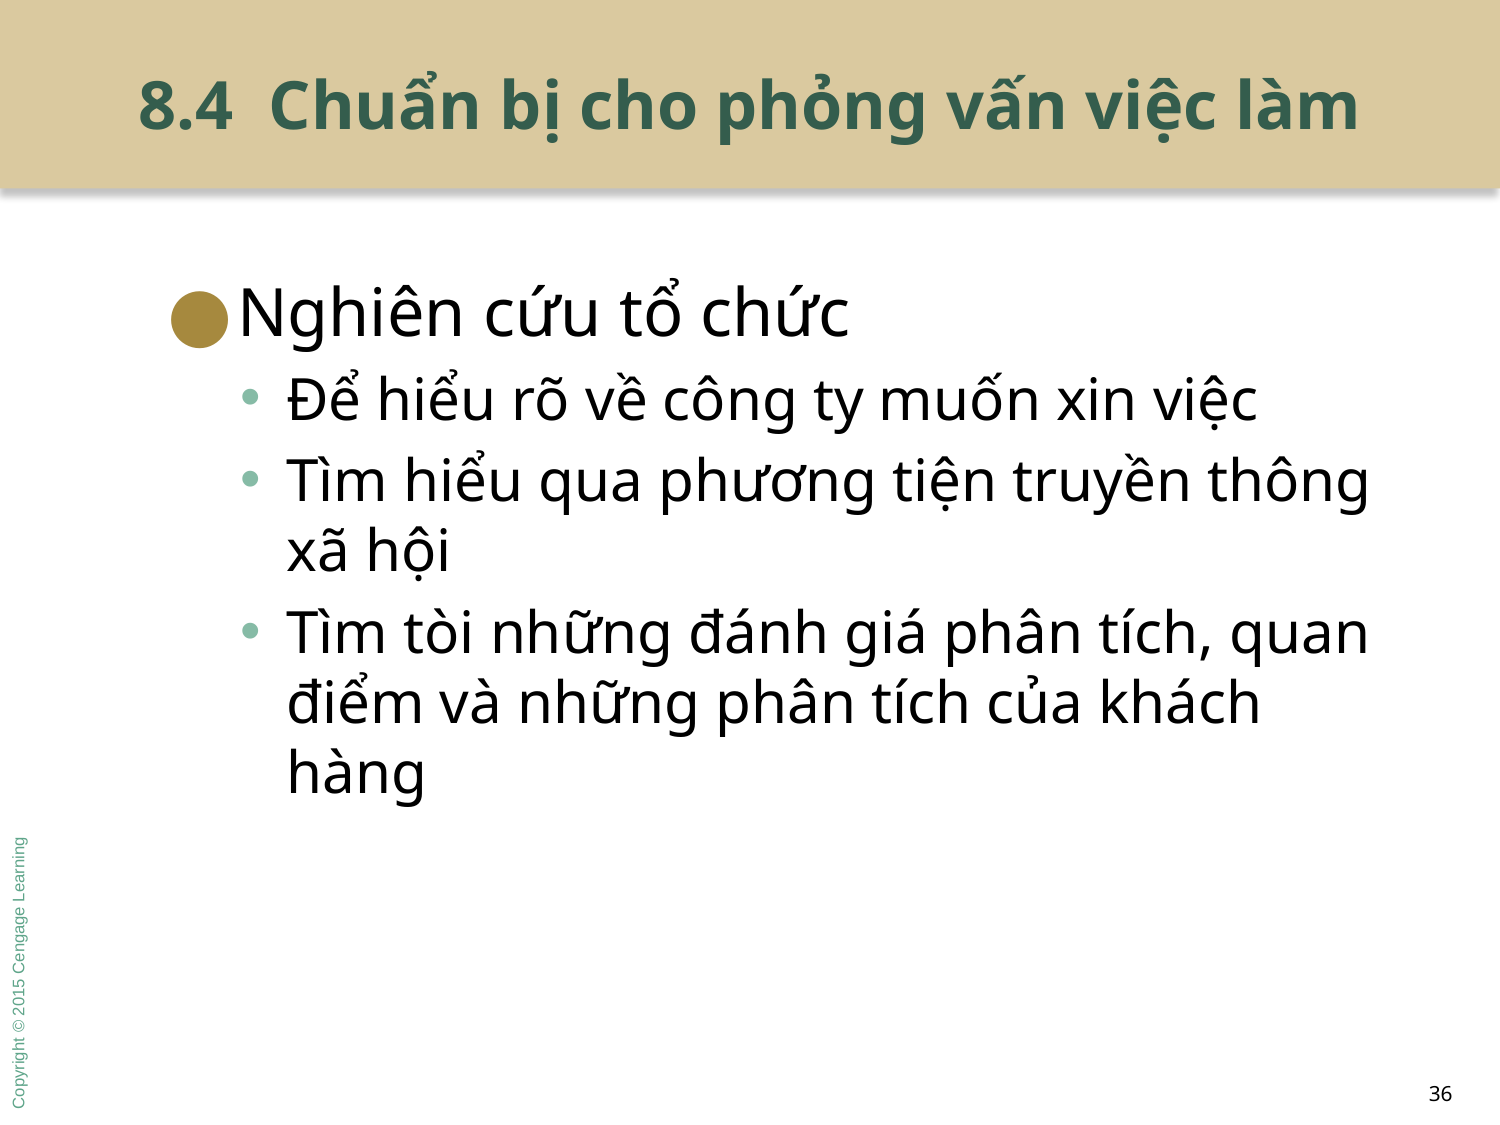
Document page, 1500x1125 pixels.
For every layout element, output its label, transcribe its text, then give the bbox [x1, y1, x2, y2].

list Nghiên cứu tổ chức Để hiểu rõ về công ty muốn xin việc Tìm hiểu qua phương tiện truyền thông xã hội Tìm tòi những đánh giá phân tích, quan điểm và những phân tích của khách hàng [150, 262, 1425, 1005]
title 8.4 Chuẩn bị cho phỏng vấn việc làm [0, 0, 1500, 206]
